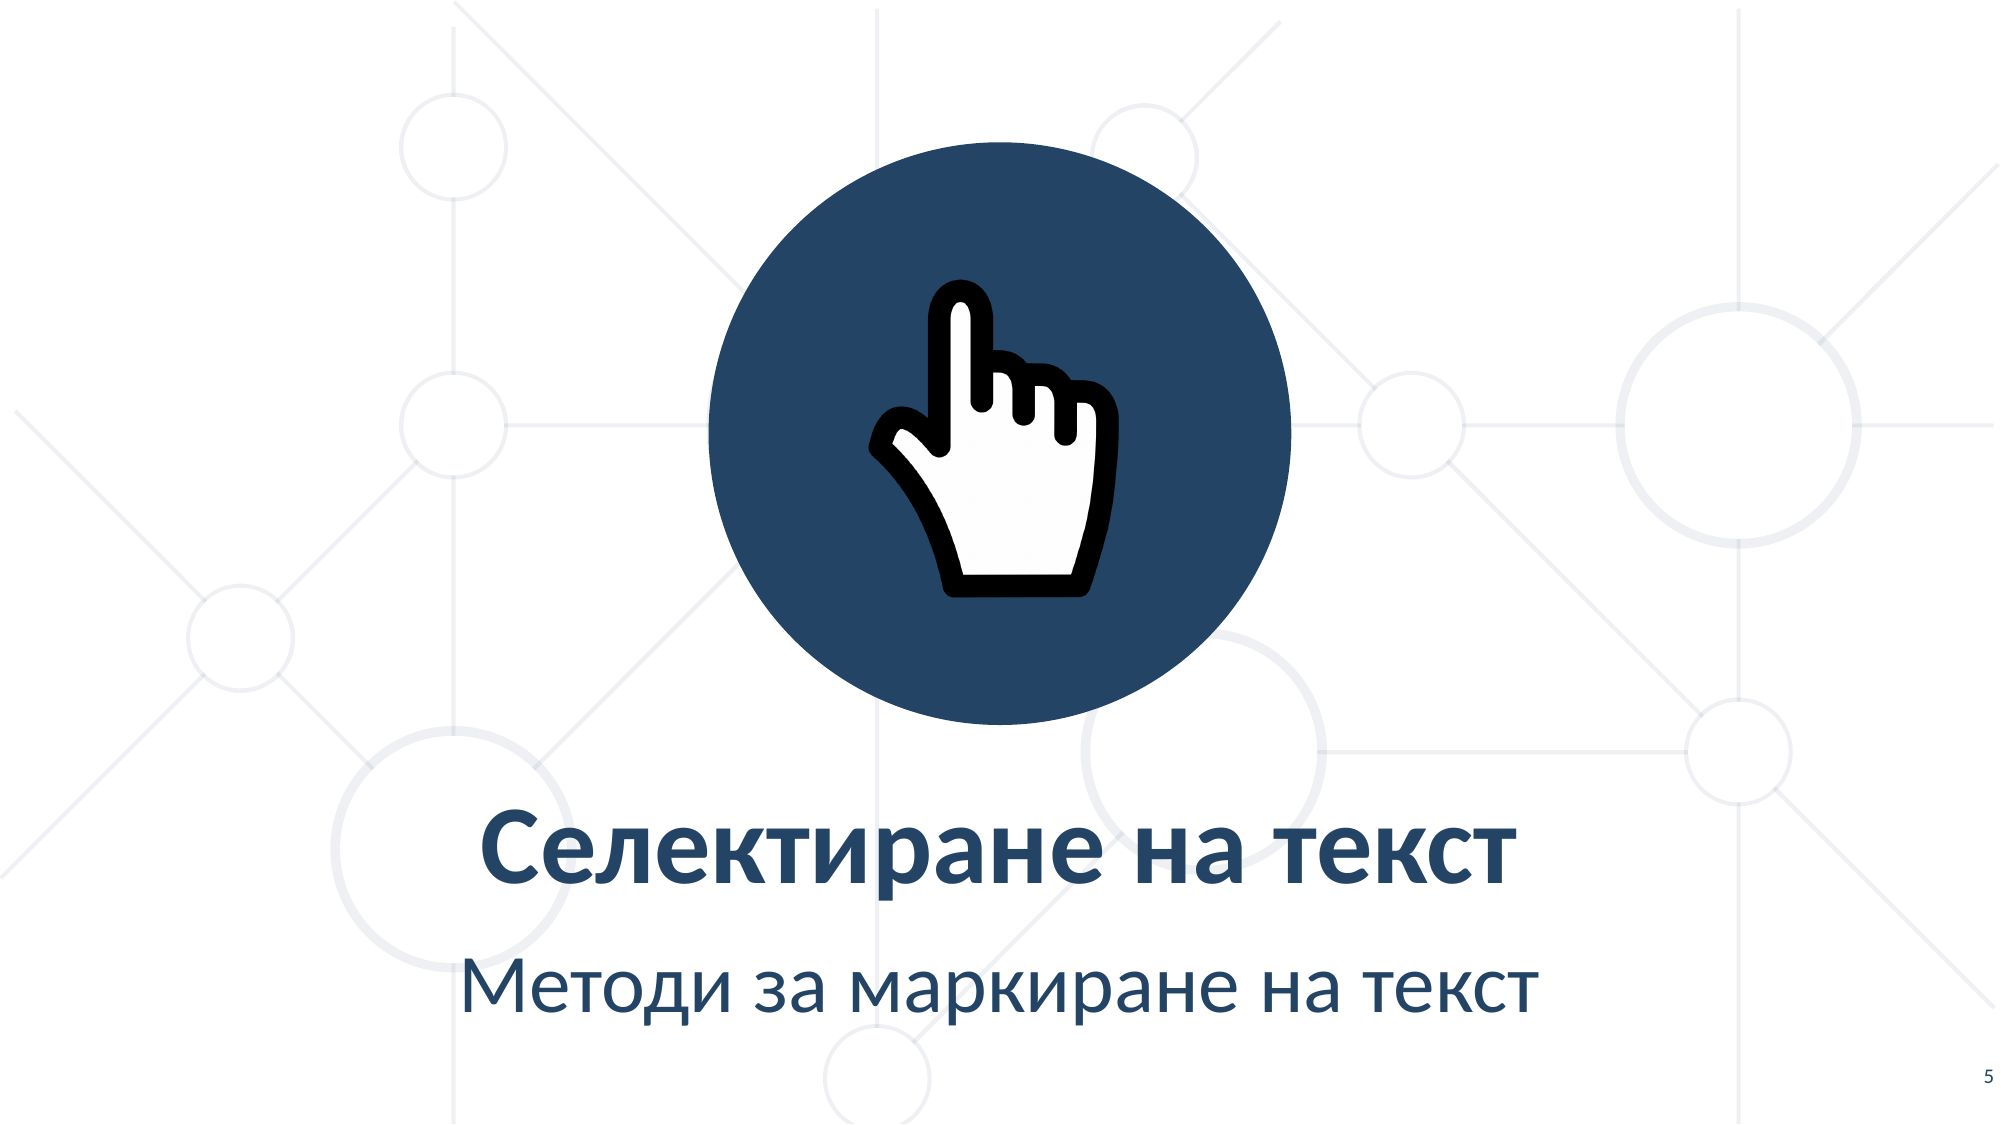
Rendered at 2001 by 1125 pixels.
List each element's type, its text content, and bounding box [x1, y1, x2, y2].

picture [743, 246, 1279, 637]
slide_number 5 [1929, 1049, 2000, 1100]
list Методи за маркиране на текст [100, 921, 1900, 1032]
list Селектиране на текст [100, 771, 1900, 898]
